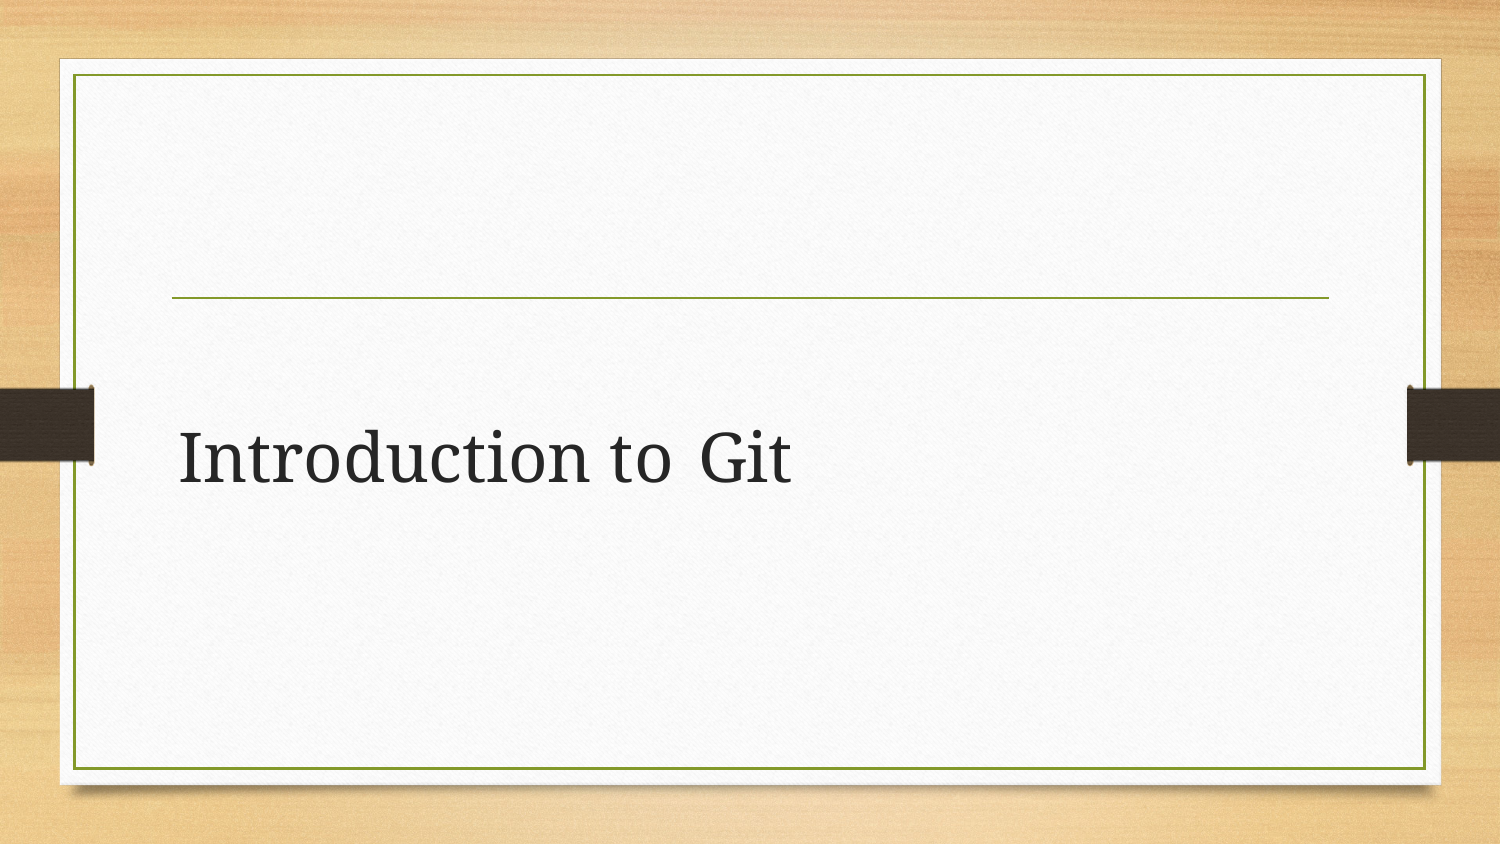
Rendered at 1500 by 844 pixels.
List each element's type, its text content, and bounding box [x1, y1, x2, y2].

picture [0, 0, 1500, 844]
title Introduction to Git [154, 381, 815, 526]
